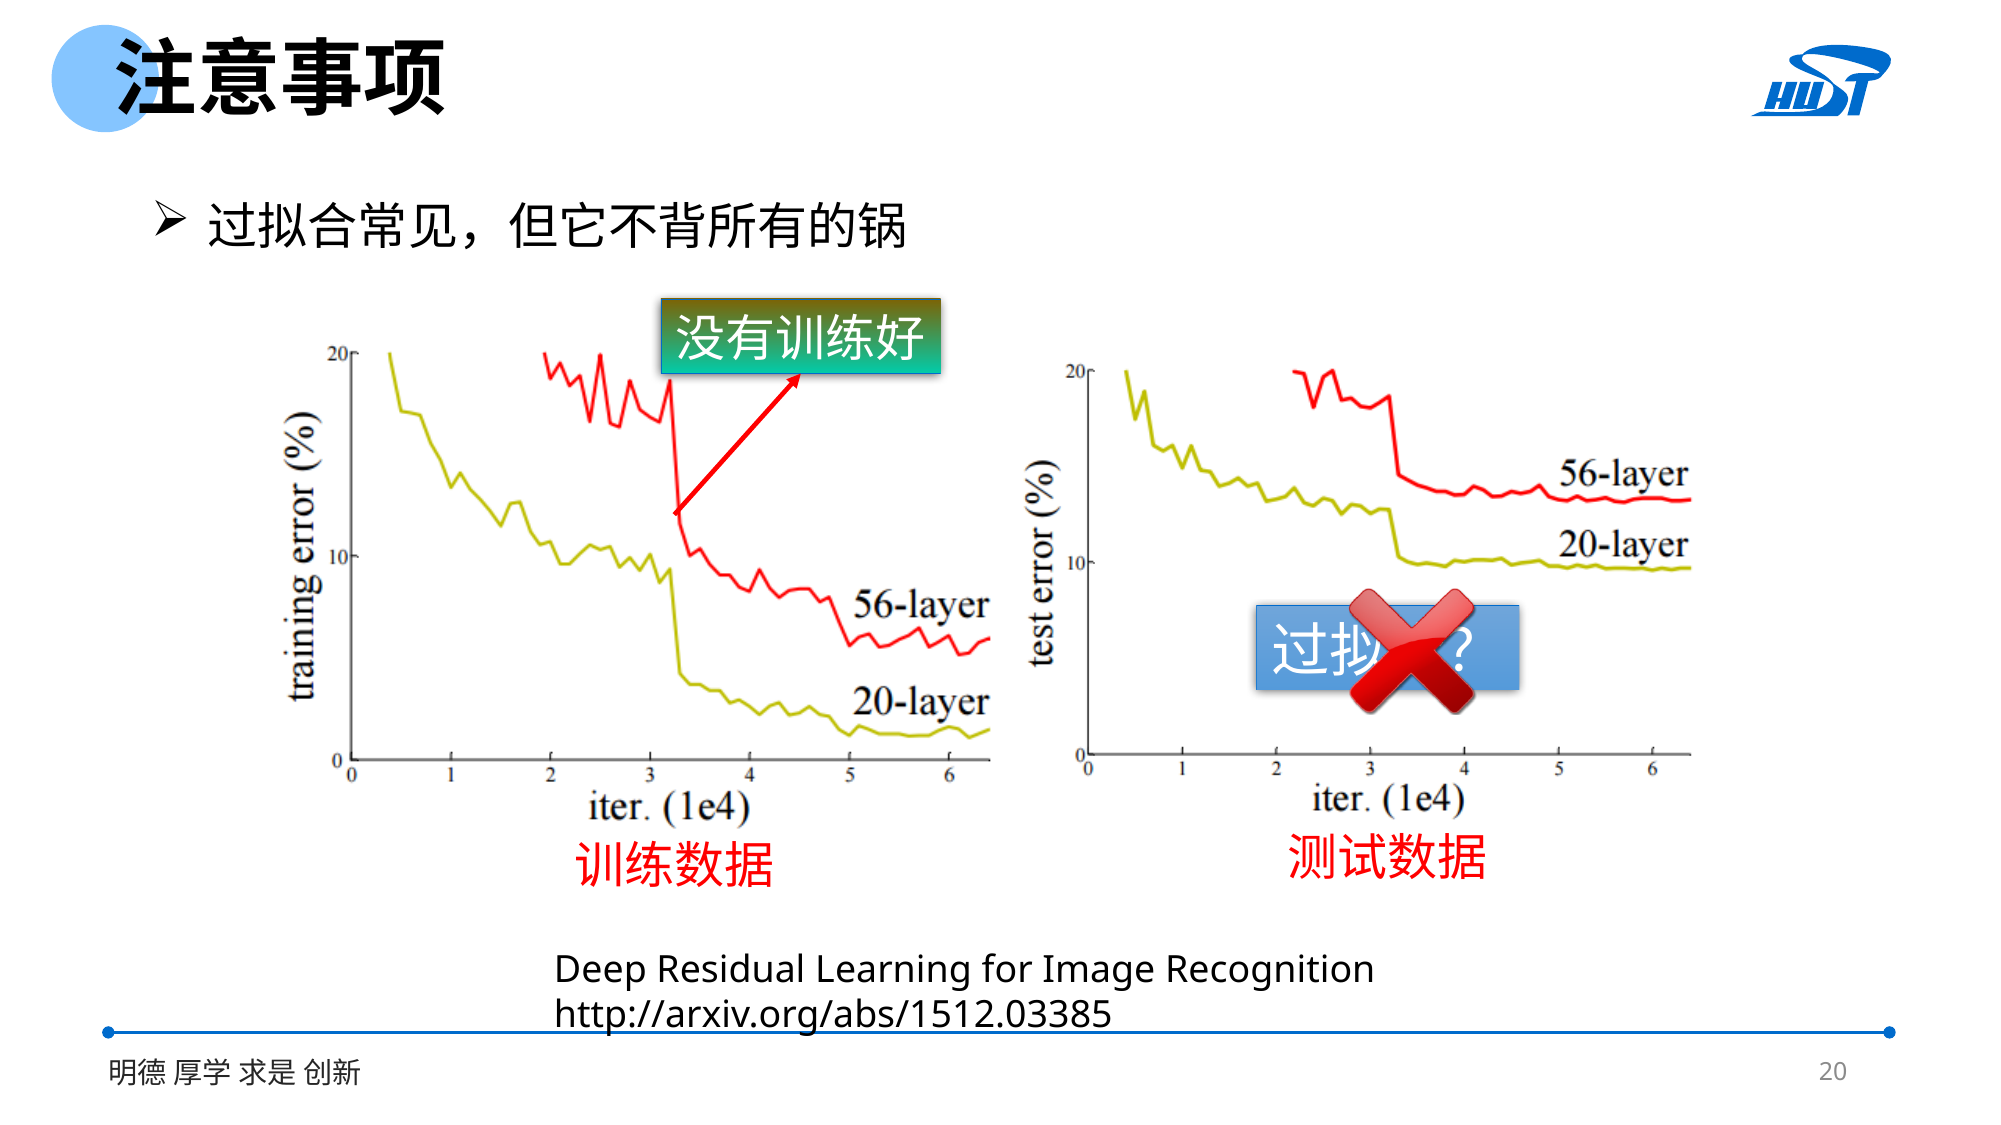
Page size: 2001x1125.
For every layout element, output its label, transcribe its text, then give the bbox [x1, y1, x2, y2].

text_box 训练数据 [488, 832, 861, 901]
text_box 注意事项 [99, 17, 1100, 133]
text_box 测试数据 [1201, 822, 1574, 893]
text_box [674, 374, 801, 515]
picture [262, 331, 1709, 832]
text_box 过拟合常见，但它不背所有的锅 [136, 156, 1864, 262]
slide_number 20 [1412, 1042, 1863, 1103]
text_box Deep Residual Learning for Image Recognition http://arxiv.org/abs/1512.03385 [539, 937, 1709, 1043]
text_box 没有训练好 [660, 298, 941, 331]
